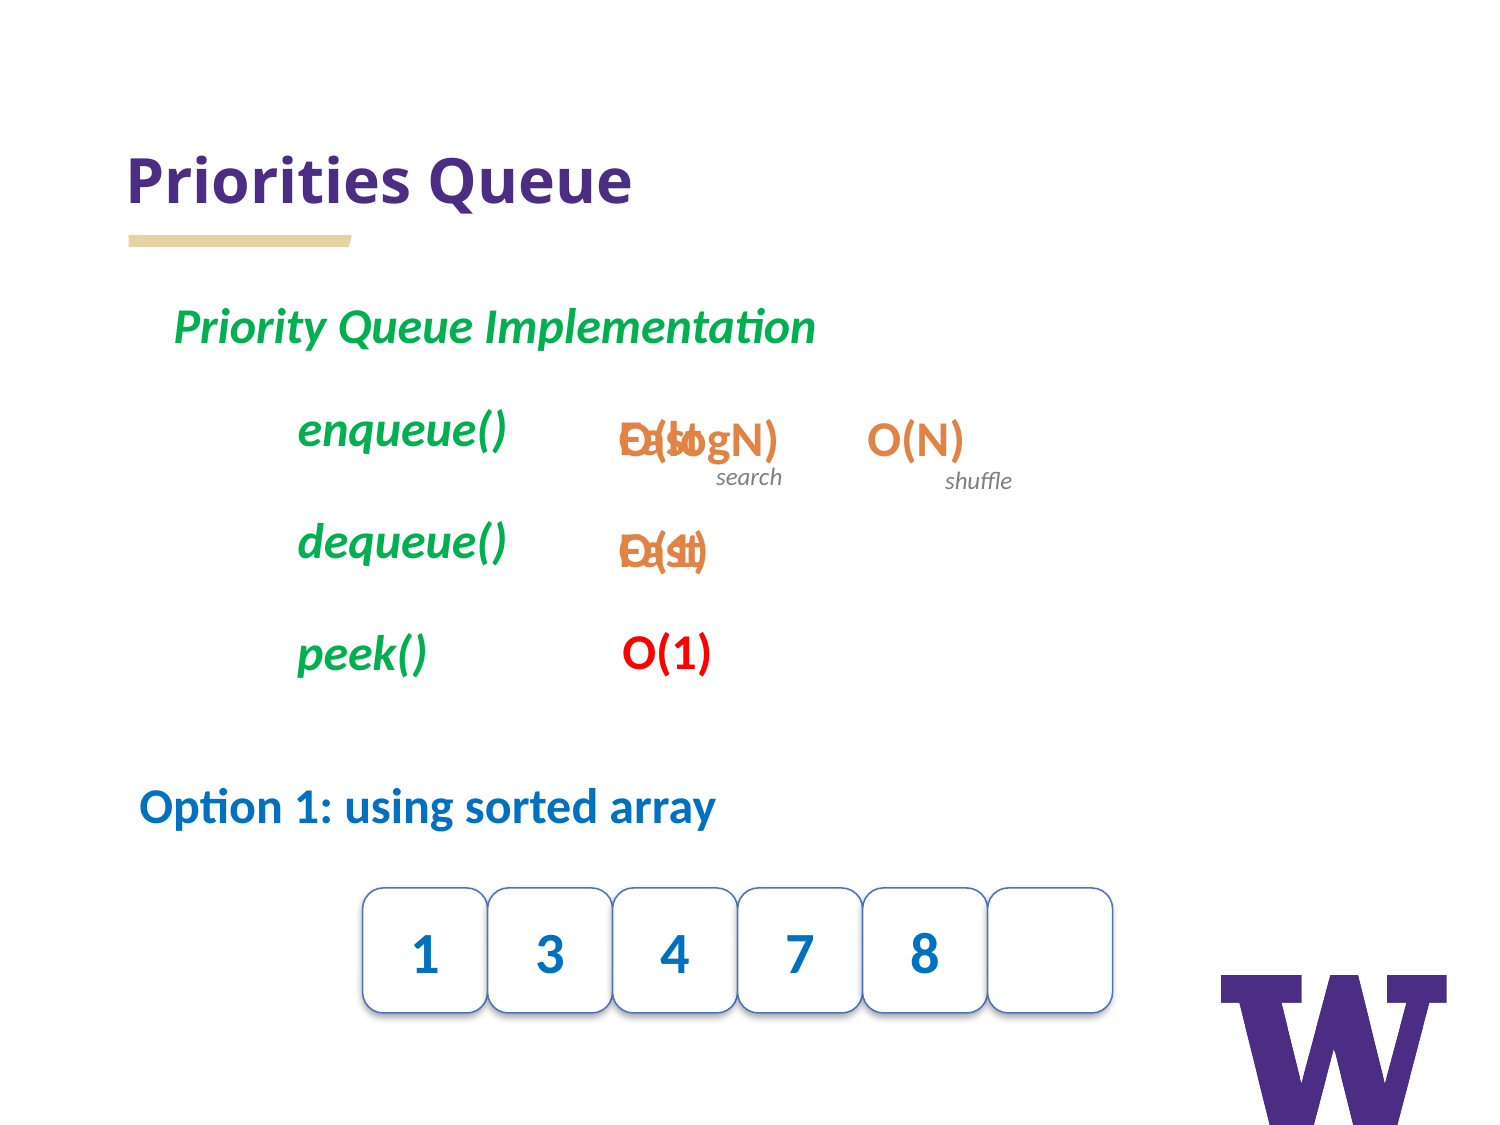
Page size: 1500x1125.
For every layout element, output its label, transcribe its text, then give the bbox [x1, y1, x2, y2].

picture [1221, 975, 1447, 1125]
text_box O(N) [852, 399, 981, 474]
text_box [362, 887, 1113, 1014]
text_box Option 1: using sorted array [124, 766, 732, 842]
text_box O(1) [607, 611, 728, 687]
text_box search [701, 453, 798, 499]
picture [128, 235, 352, 247]
text_box O(logN) [603, 399, 795, 474]
text_box Priority Queue Implementation [158, 286, 832, 362]
text_box peek() [282, 613, 443, 688]
text_box shuffle [930, 457, 1028, 503]
title Priorities Queue [110, 60, 1453, 224]
text_box O(1) [603, 510, 724, 586]
text_box dequeue() [282, 501, 523, 576]
text_box enqueue() [282, 388, 523, 464]
